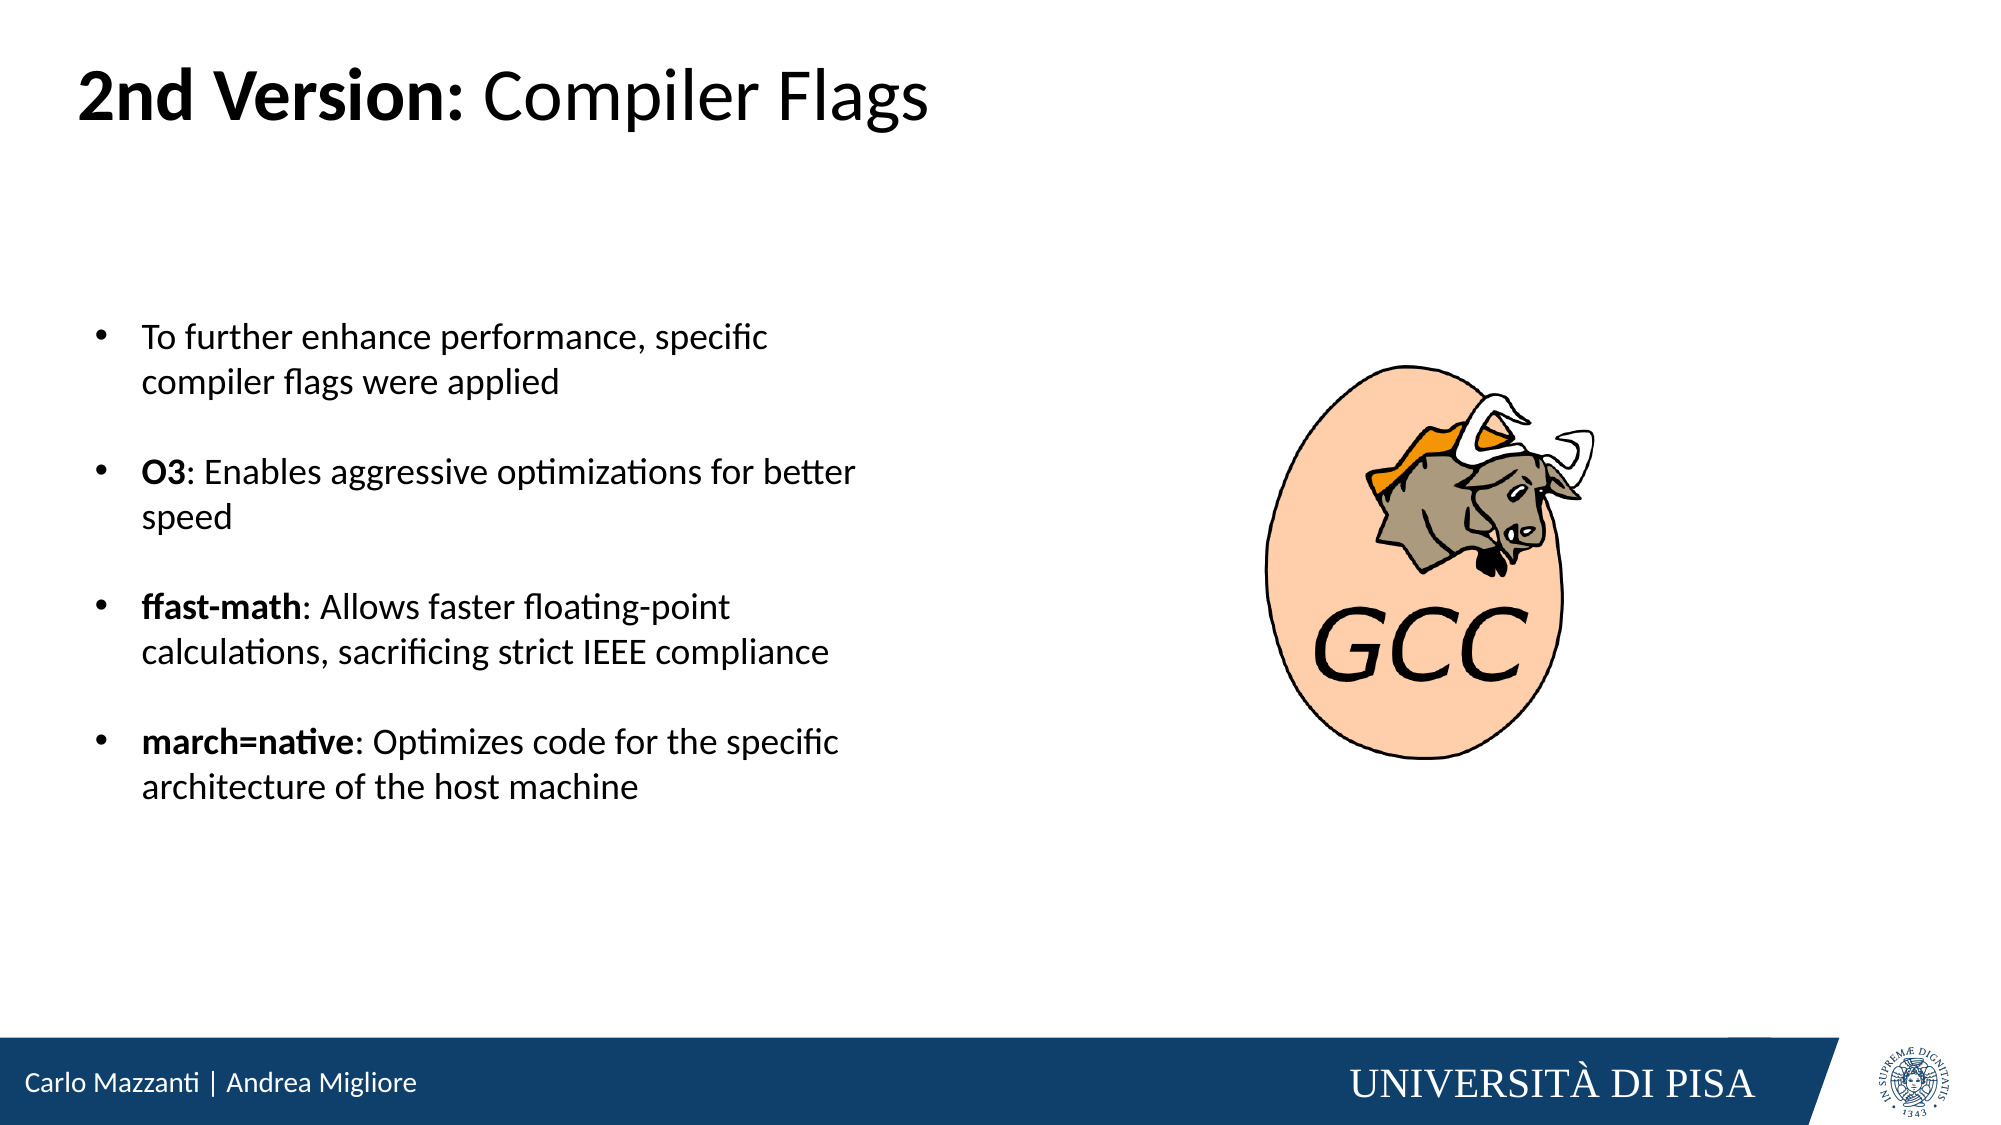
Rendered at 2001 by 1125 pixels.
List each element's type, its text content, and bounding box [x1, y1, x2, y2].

text_box [1727, 1036, 1841, 1125]
text_box Carlo Mazzanti | Andrea Migliore [10, 1056, 1309, 1106]
text_box Università di Pisa [0, 1037, 1772, 1125]
picture [1879, 1047, 1949, 1117]
text_box 2nd Version: Compiler Flags [62, 37, 946, 143]
picture [1232, 365, 1626, 760]
text_box To further enhance performance, specific compiler flags were applied O3: Enables aggressive optimizations for better speed ffast-math: Allows faster floating-point calculations, sacrificing strict IEEE compliance march=native: Optimizes code for the specific architecture of the host machine [80, 304, 885, 815]
